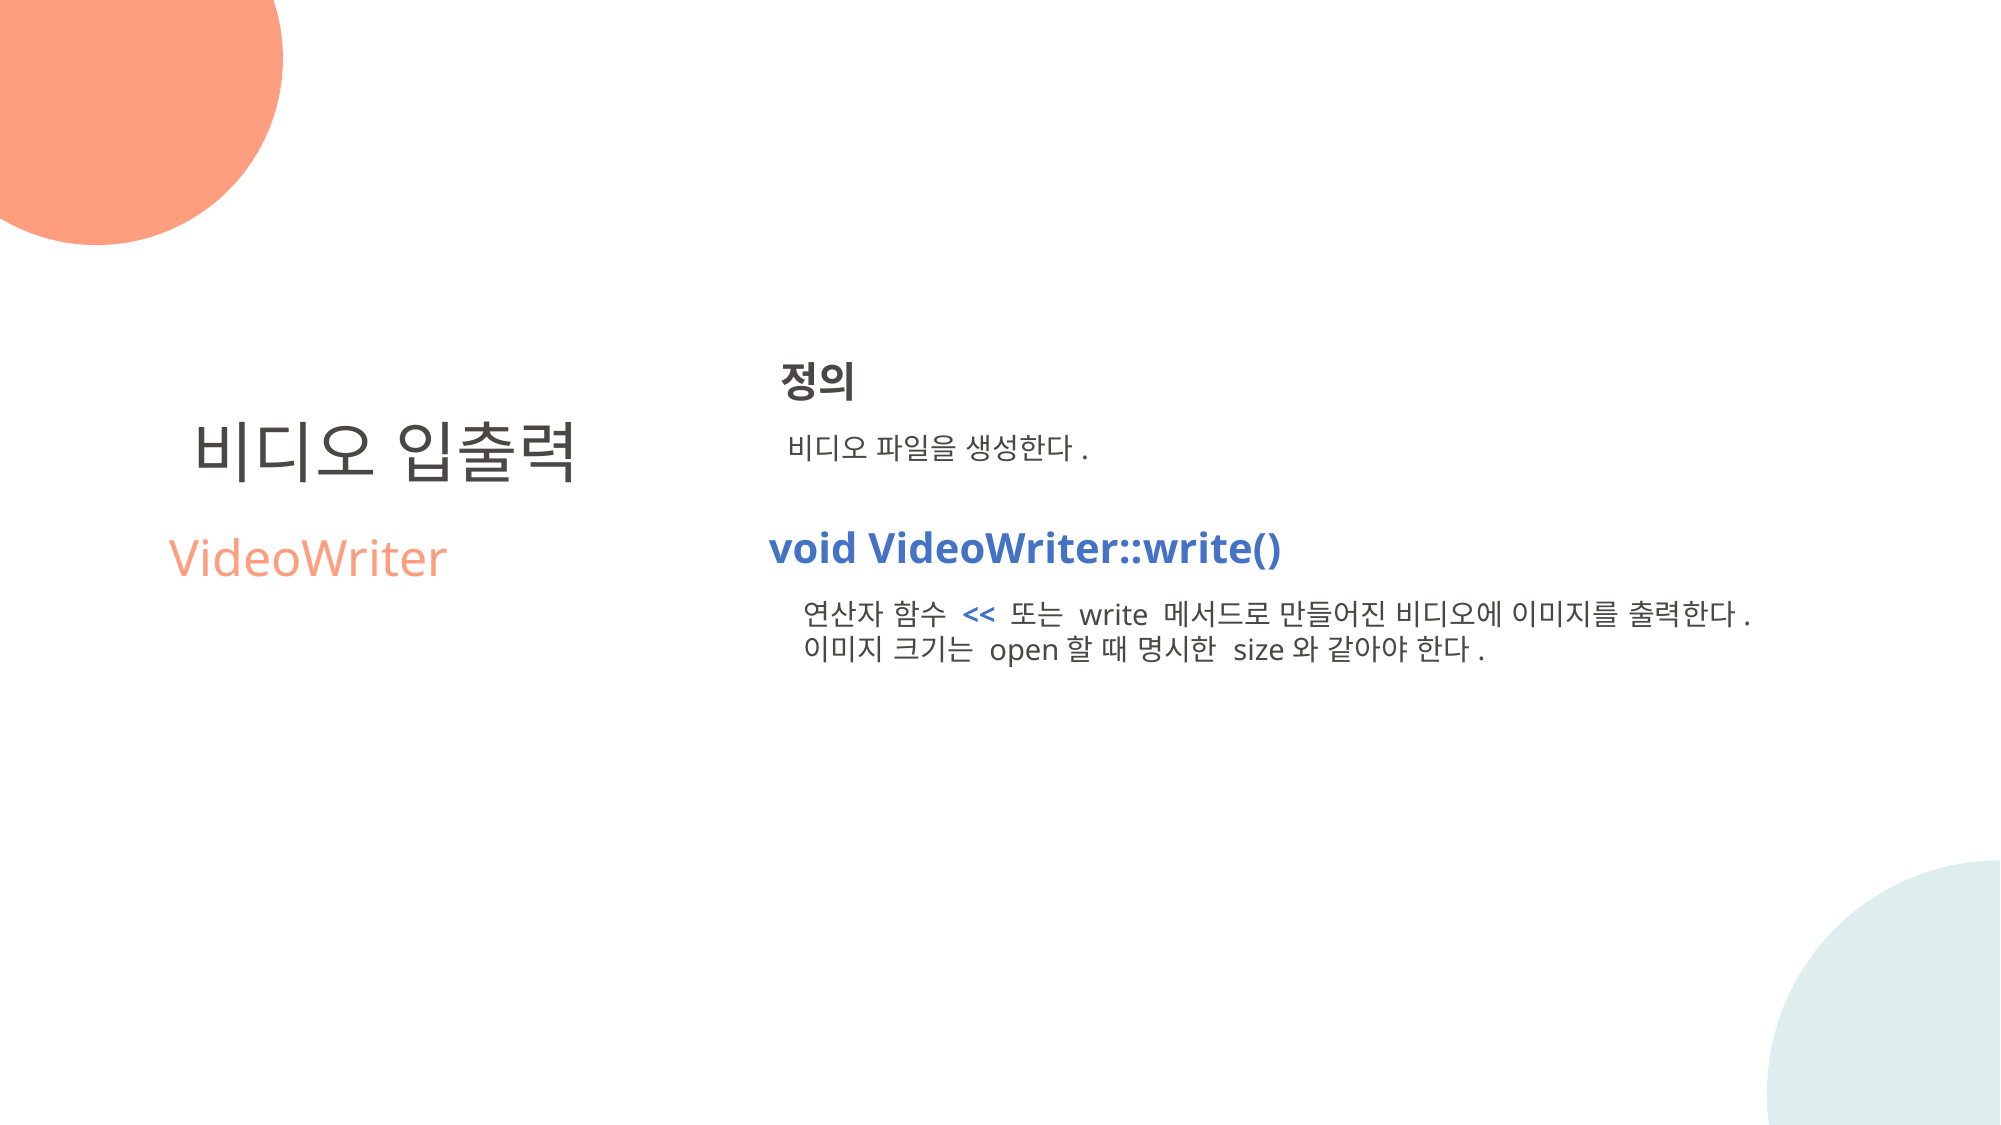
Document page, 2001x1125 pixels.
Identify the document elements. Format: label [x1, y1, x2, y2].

text_box [0, 0, 284, 247]
text_box [761, 514, 1793, 676]
text_box [157, 403, 616, 595]
text_box [761, 348, 1115, 474]
text_box [1765, 859, 2000, 1125]
